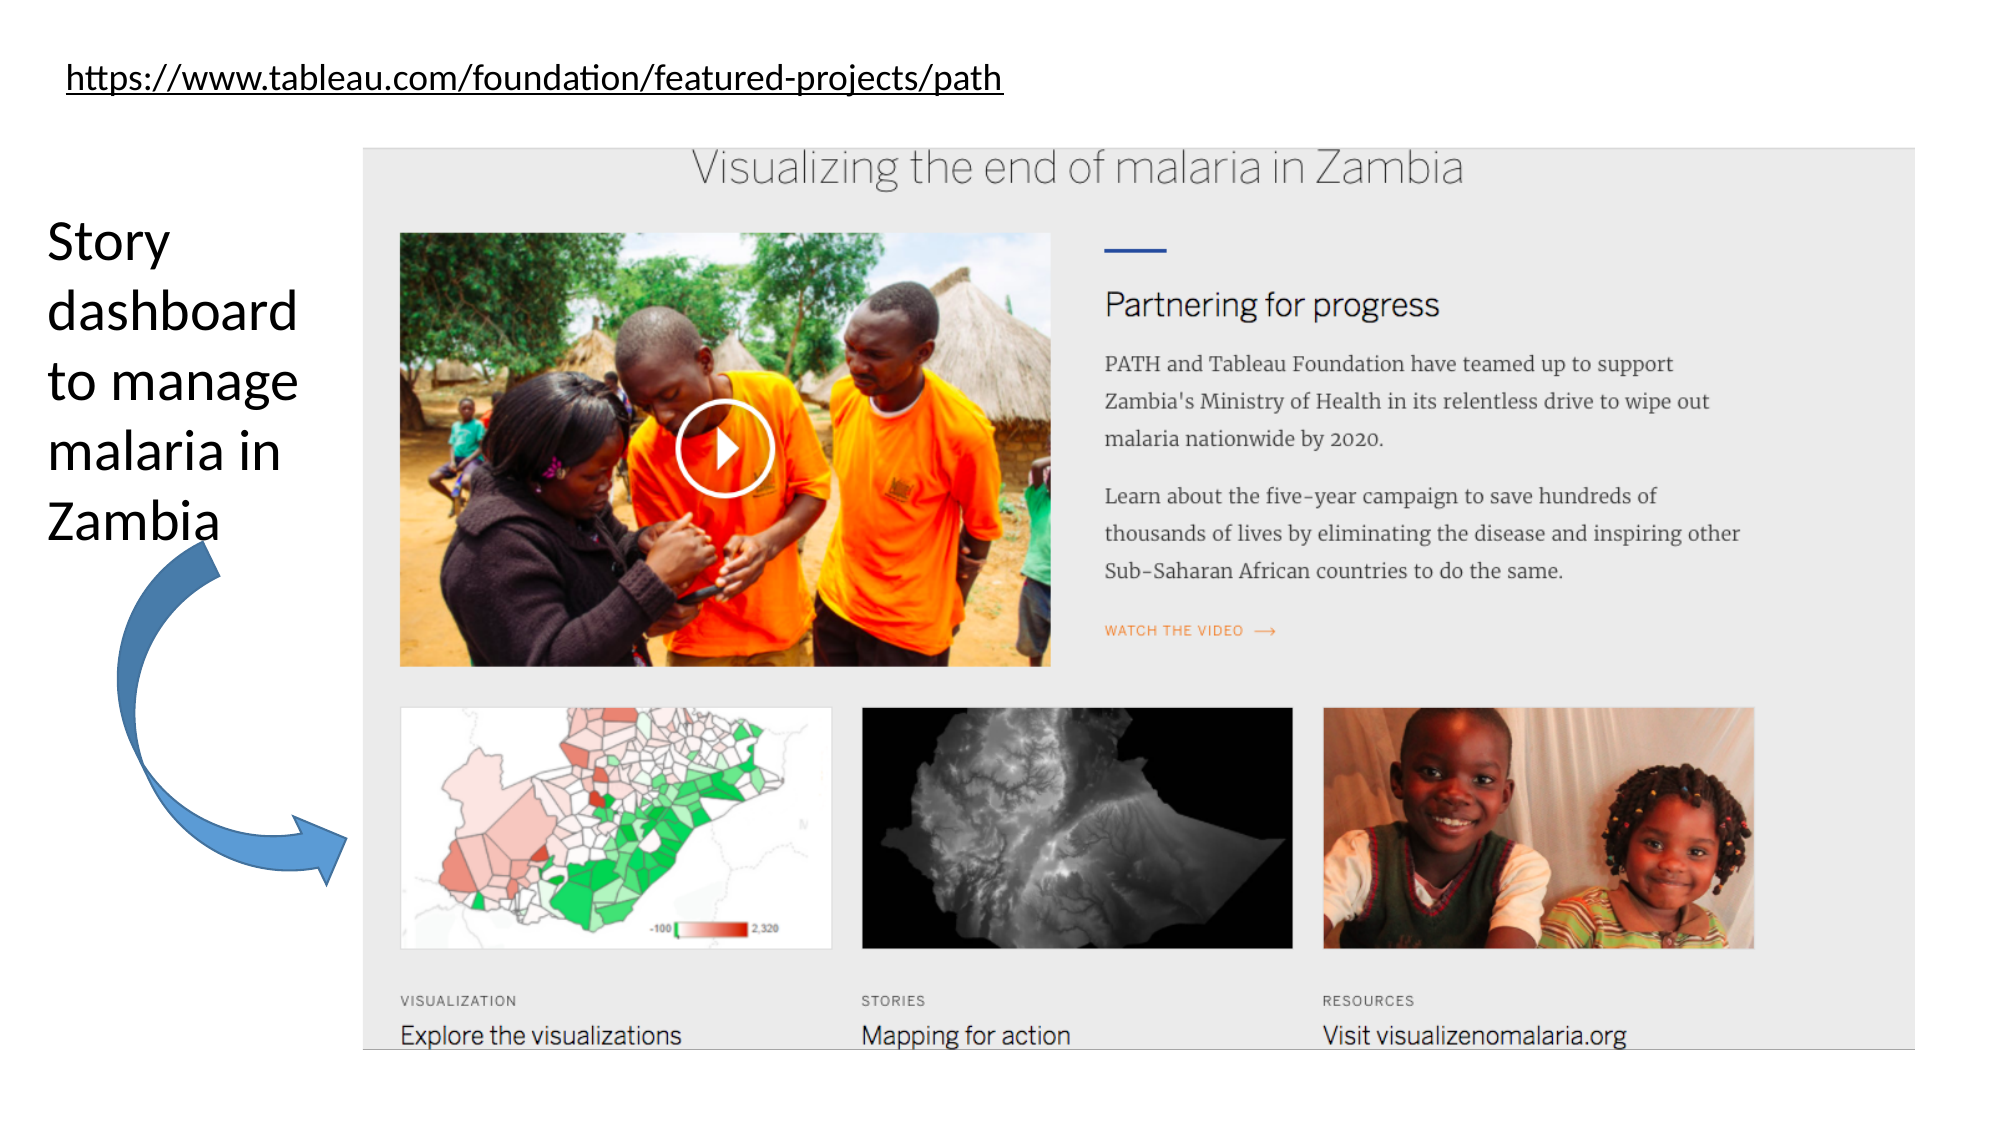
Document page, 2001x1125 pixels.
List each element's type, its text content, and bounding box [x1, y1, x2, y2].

text_box [116, 540, 348, 888]
text_box https://www.tableau.com/foundation/featured-projects/path [50, 45, 1028, 105]
picture [362, 147, 1916, 1050]
text_box Story dashboard to manage malaria in Zambia [33, 195, 362, 560]
